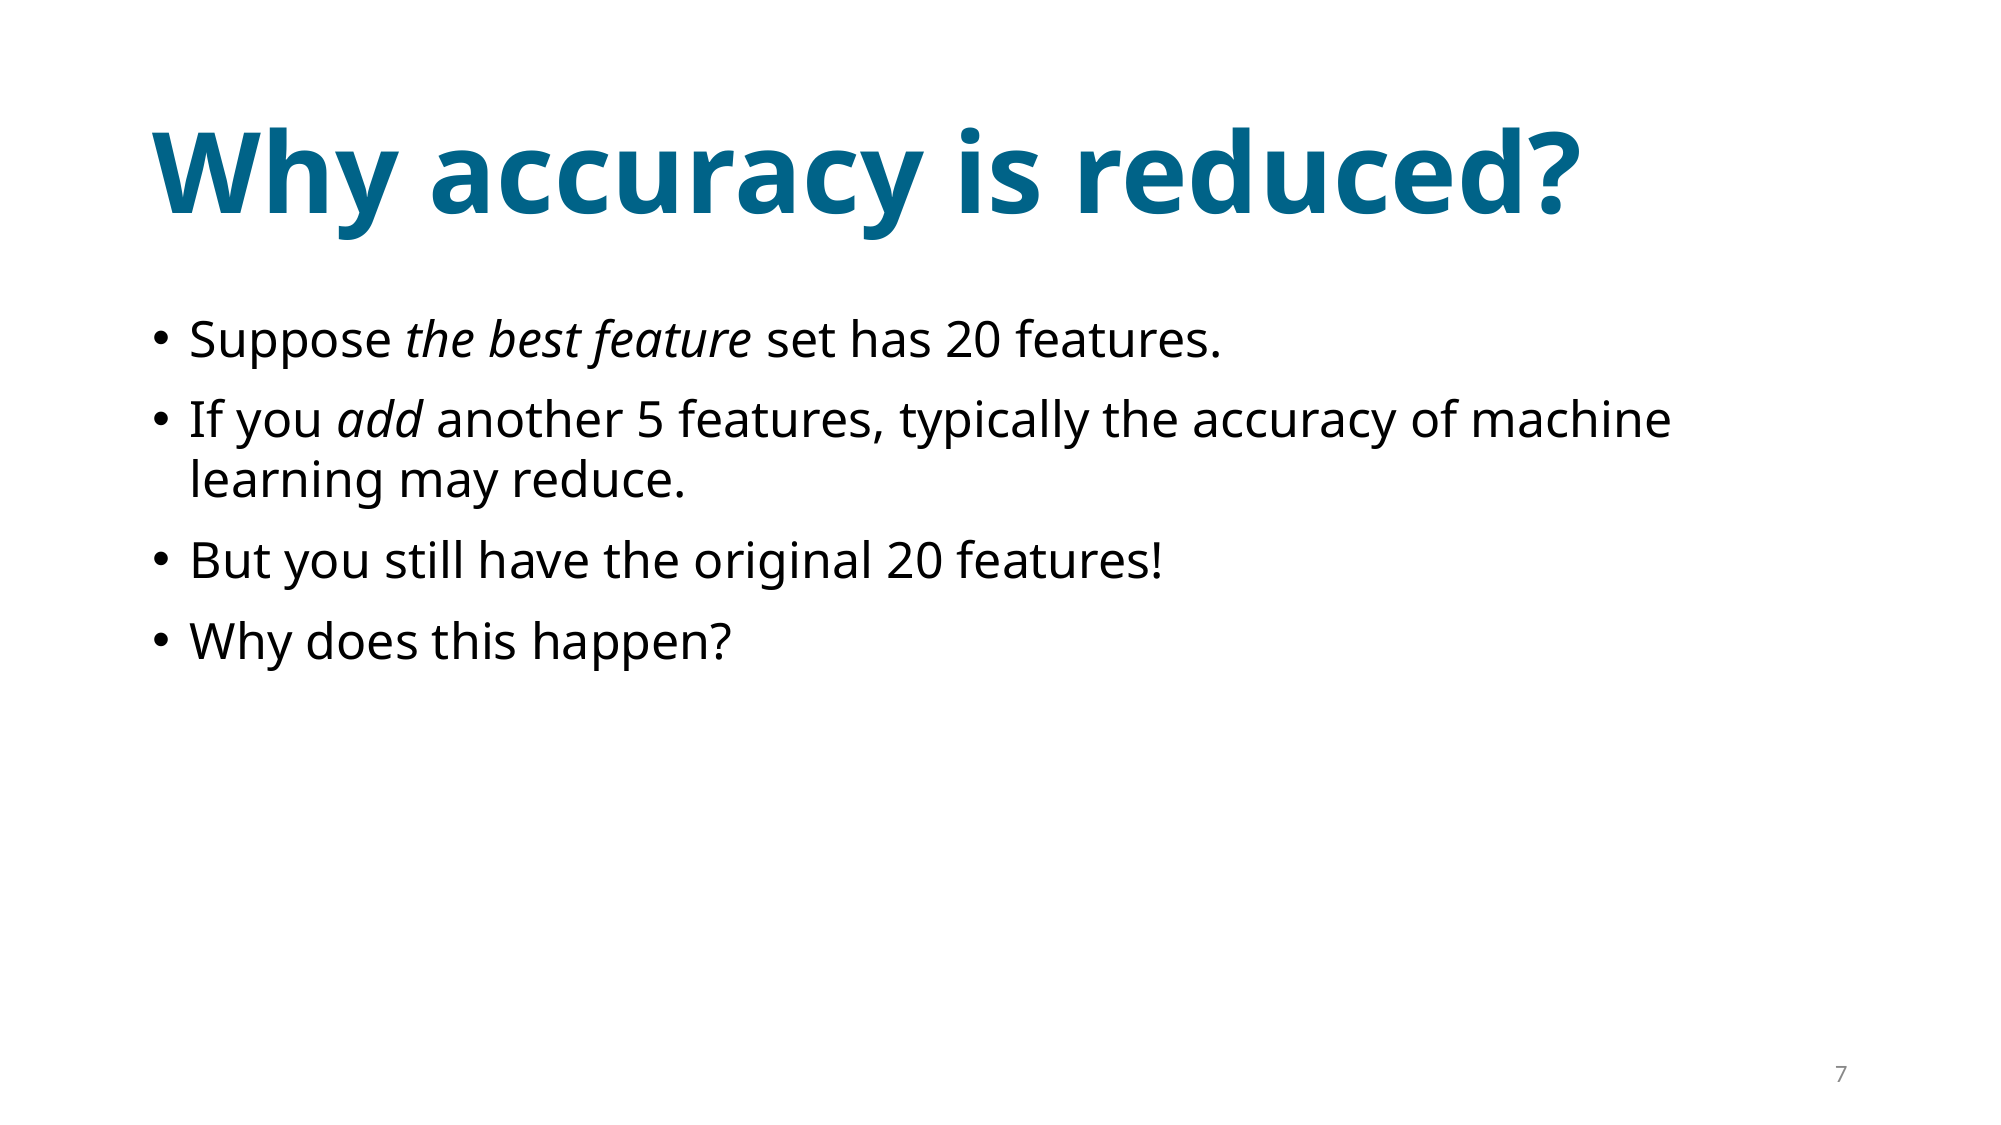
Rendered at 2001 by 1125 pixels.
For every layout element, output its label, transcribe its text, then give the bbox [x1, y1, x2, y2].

list Suppose the best feature set has 20 features. If you add another 5 features, typically the accuracy of machine learning may reduce. But you still have the original 20 features! Why does this happen? [137, 299, 1863, 1066]
slide_number 7 [1412, 1042, 1863, 1103]
title Why accuracy is reduced? [137, 59, 1863, 278]
